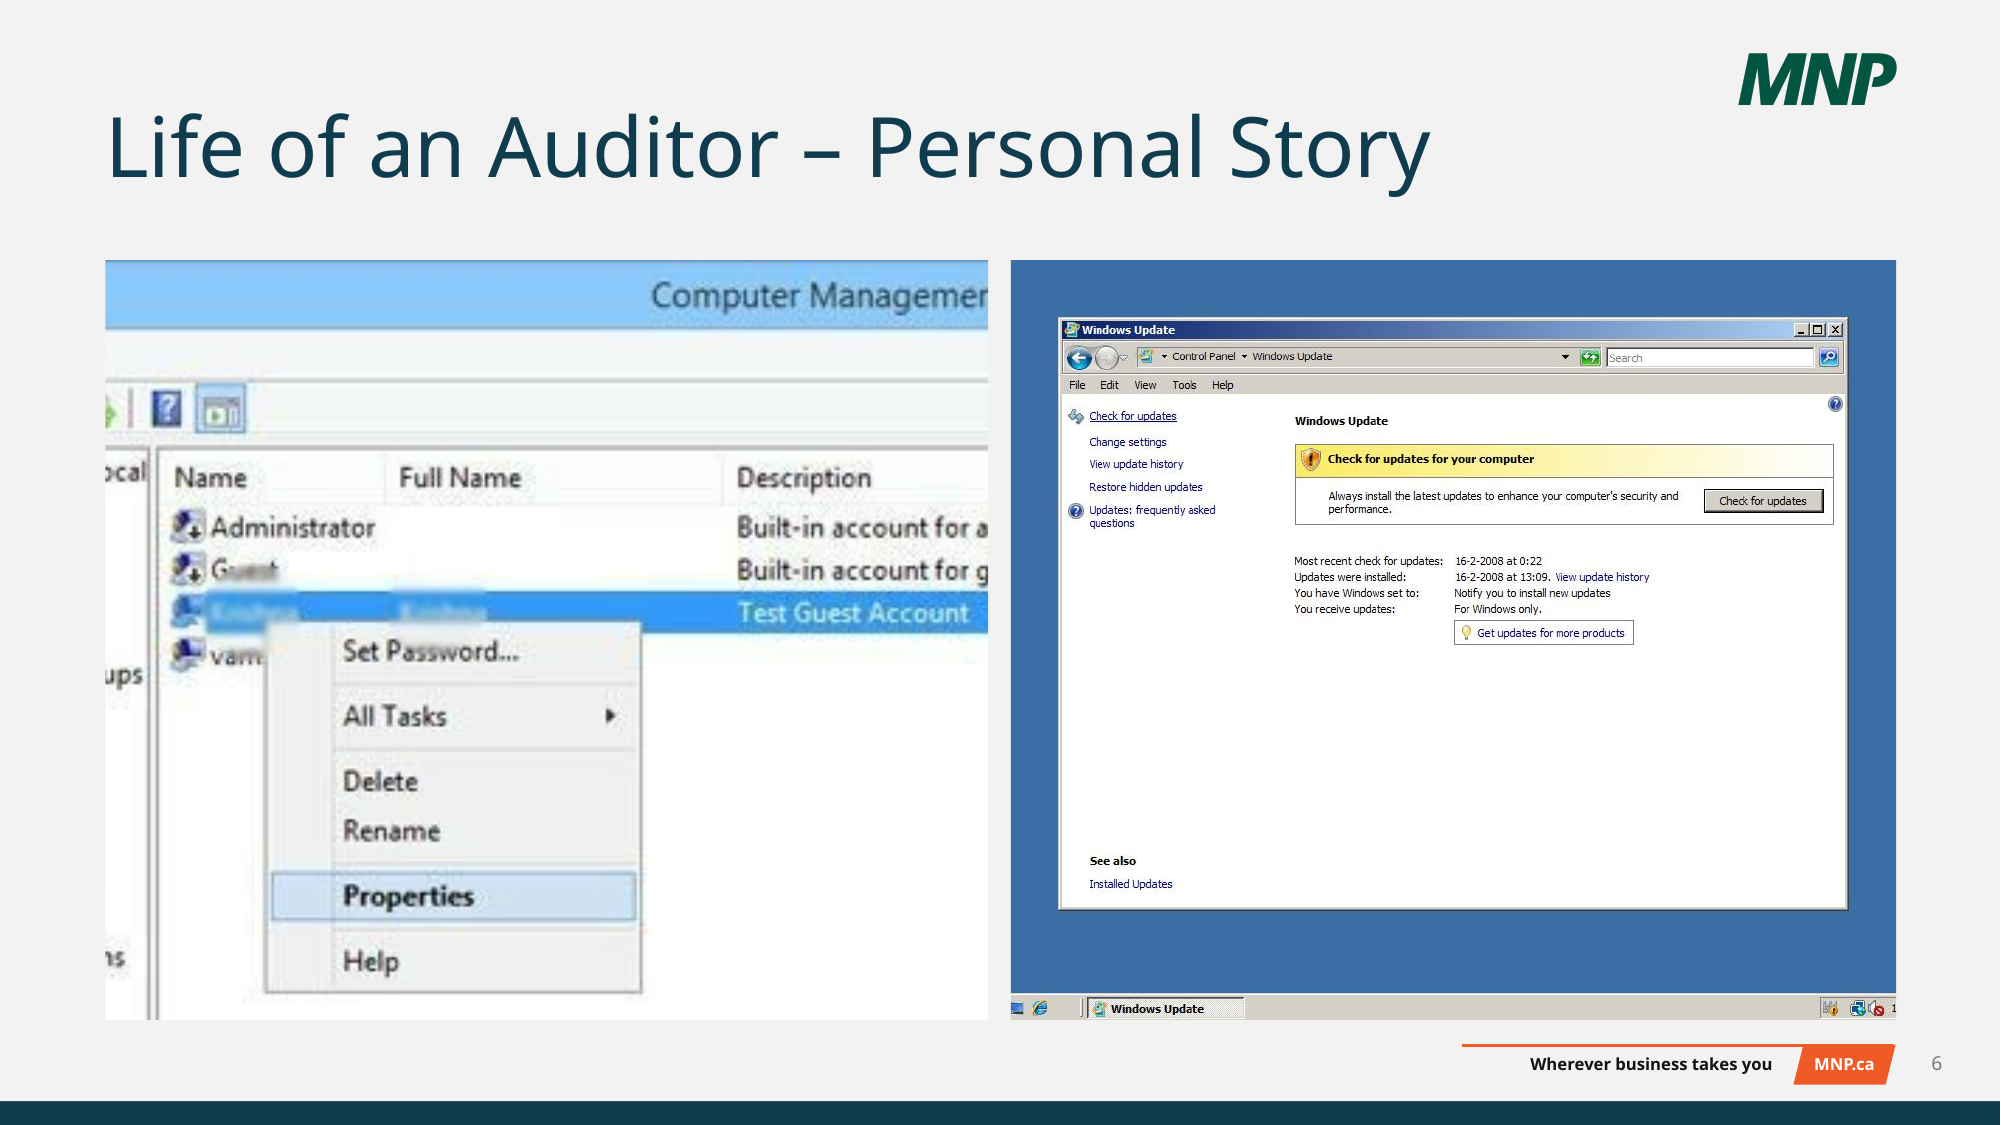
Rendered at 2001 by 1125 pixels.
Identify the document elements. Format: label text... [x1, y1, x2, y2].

text_box [103, 667, 1895, 1085]
text_box [923, 79, 1924, 140]
title Life of an Auditor – Personal Story [105, 105, 1896, 197]
picture [1733, 48, 1905, 79]
slide_number 6 [1895, 1043, 1978, 1085]
picture [1010, 260, 1897, 1020]
picture [105, 260, 989, 1020]
